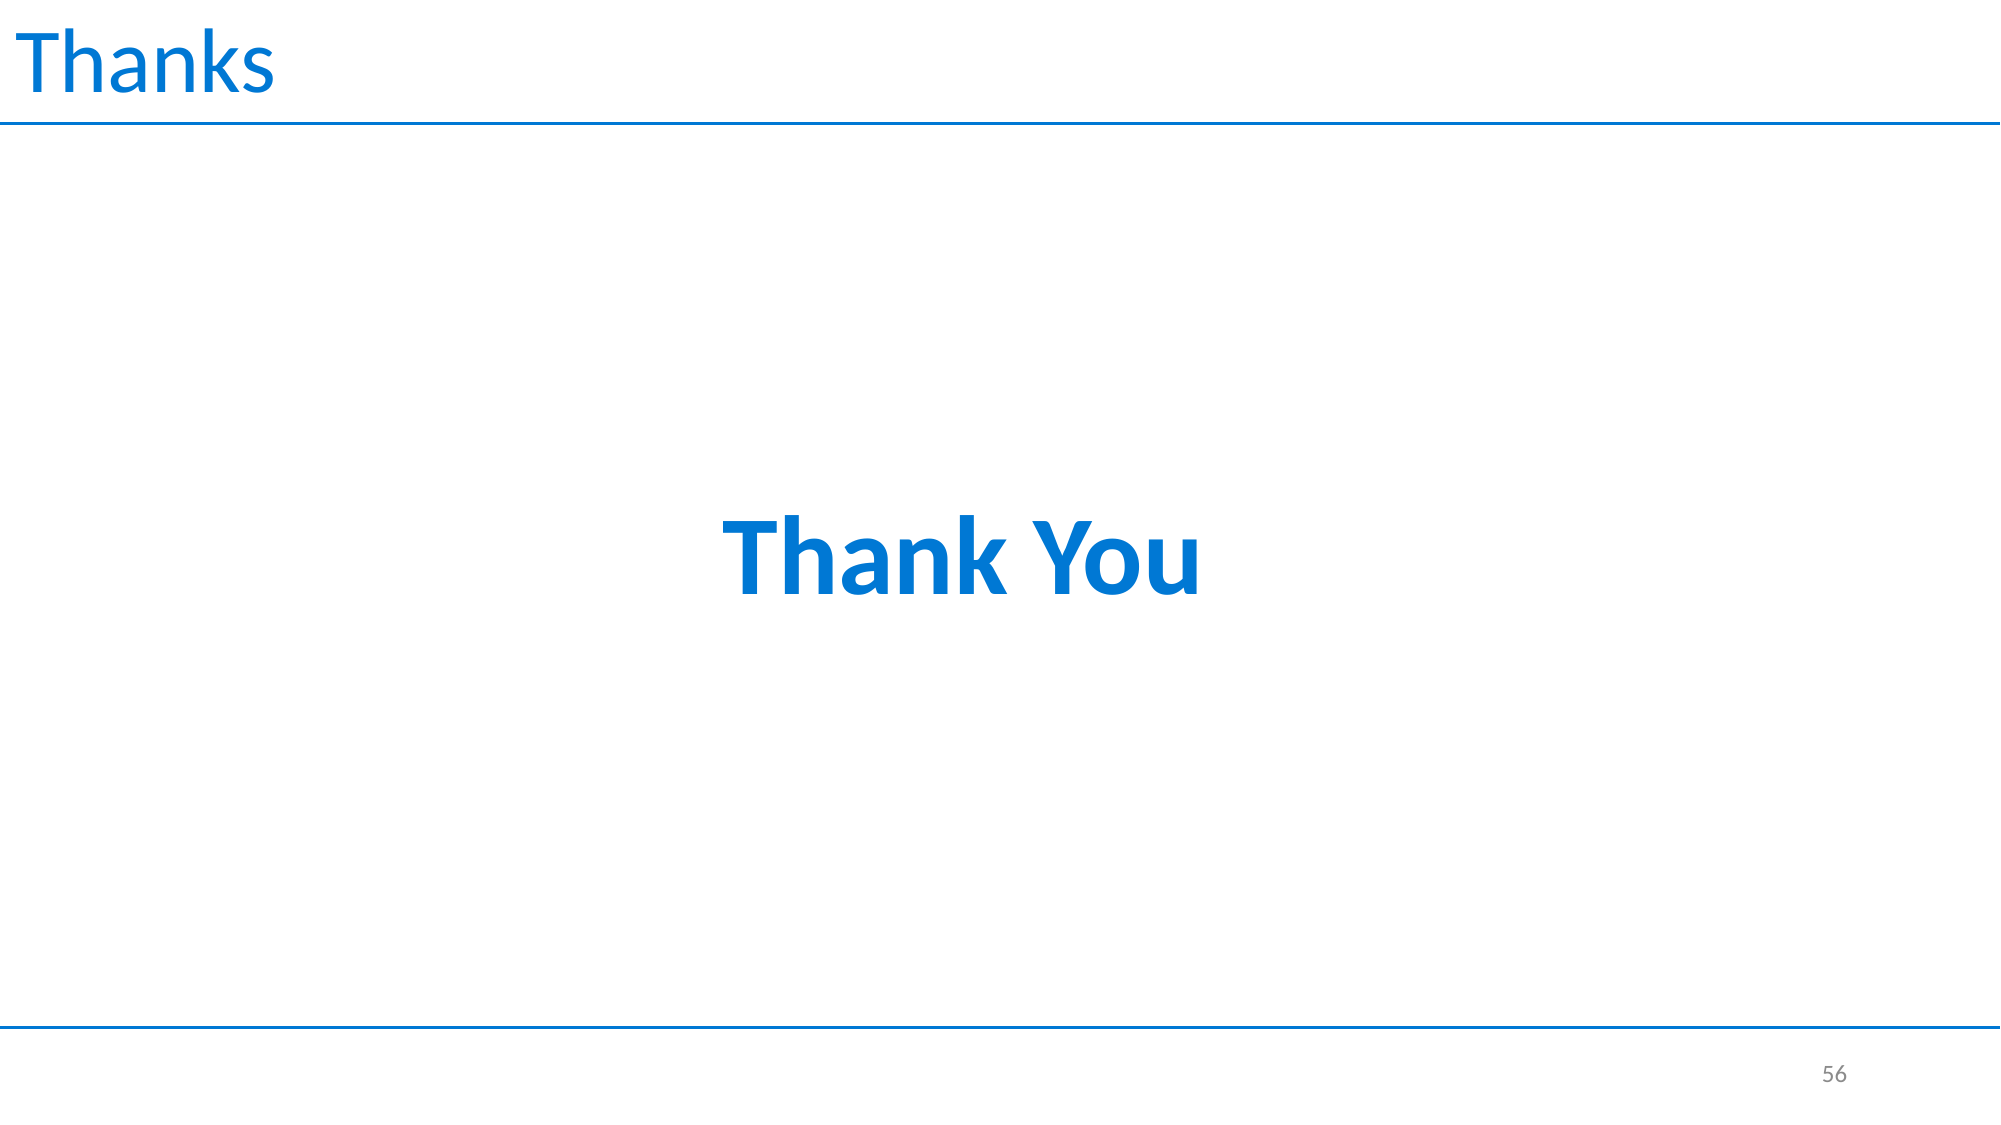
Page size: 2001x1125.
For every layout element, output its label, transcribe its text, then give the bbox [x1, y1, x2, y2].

slide_number 56 [1412, 1042, 1863, 1103]
text_box Thanks [0, 3, 1524, 123]
text_box Thank You [707, 489, 1293, 661]
